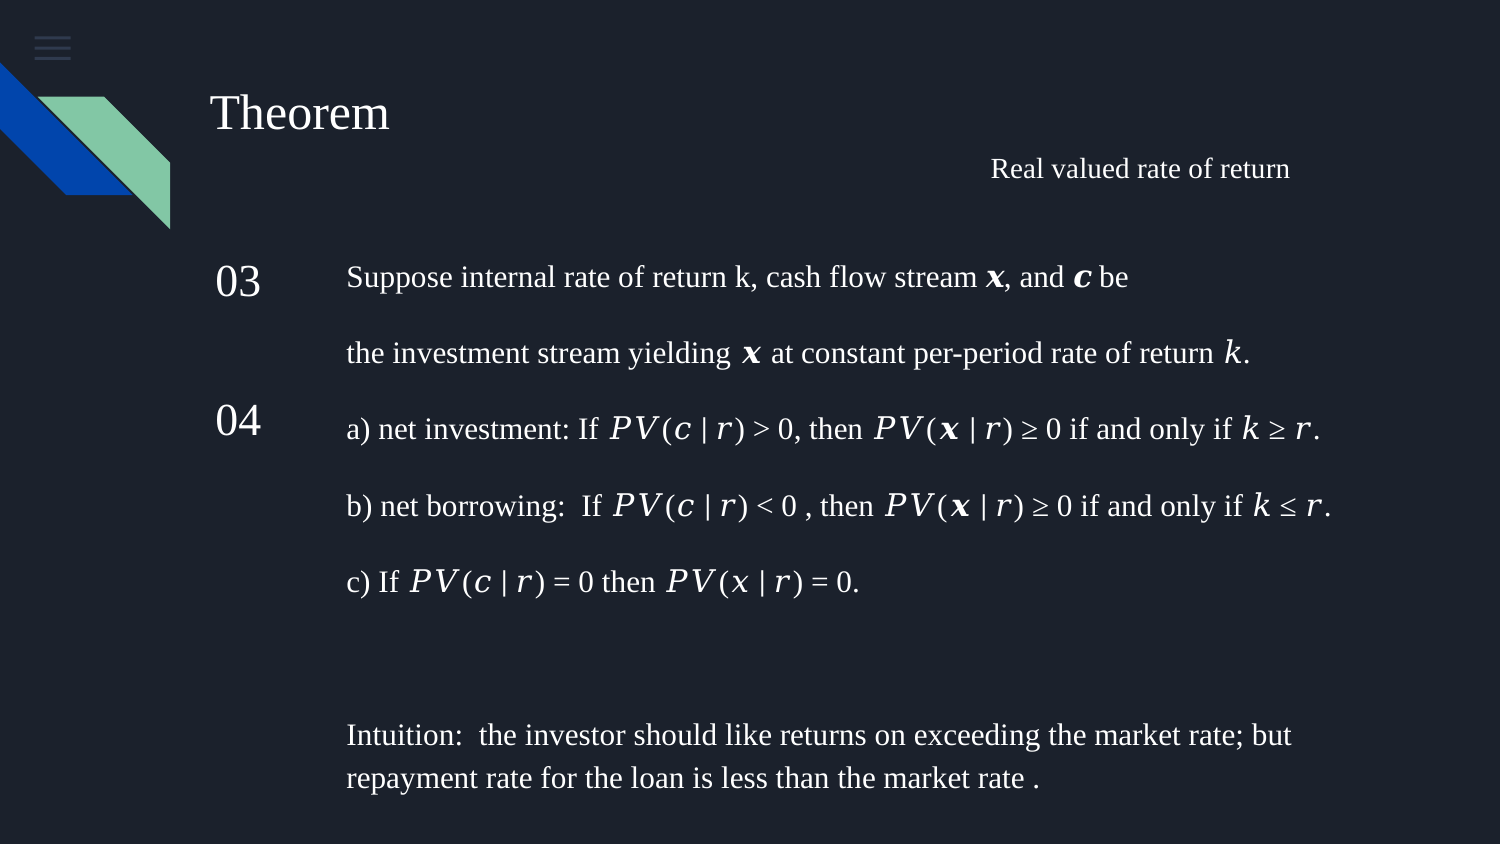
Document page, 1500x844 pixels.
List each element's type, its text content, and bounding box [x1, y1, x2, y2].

text_box 04 [200, 374, 332, 506]
text_box Real valued rate of return [979, 143, 1500, 225]
text_box Suppose internal rate of return k, cash flow stream 𝒙, and 𝒄 be the investment stream yielding 𝒙 at constant per-period rate of return 𝑘. a) net investment: If 𝑃𝑉(𝑐 ∣ 𝑟) > 0, then 𝑃𝑉(𝒙 ∣ 𝑟) ≥ 0 if and only if 𝑘 ≥ 𝑟. b) net borrowing: If 𝑃𝑉(𝑐 ∣ 𝑟) < 0 , then 𝑃𝑉(𝒙 ∣ 𝑟) ≥ 0 if and only if 𝑘 ≤ 𝑟. c) If 𝑃𝑉(𝑐 ∣ 𝑟) = 0 then 𝑃𝑉(𝑥 ∣ 𝑟) = 0. Intuition: the investor should like returns on exceeding the market rate; but repayment rate for the loan is less than the market rate . [331, 235, 1383, 366]
text_box 03 [200, 235, 331, 366]
title Theorem [194, 64, 1350, 215]
